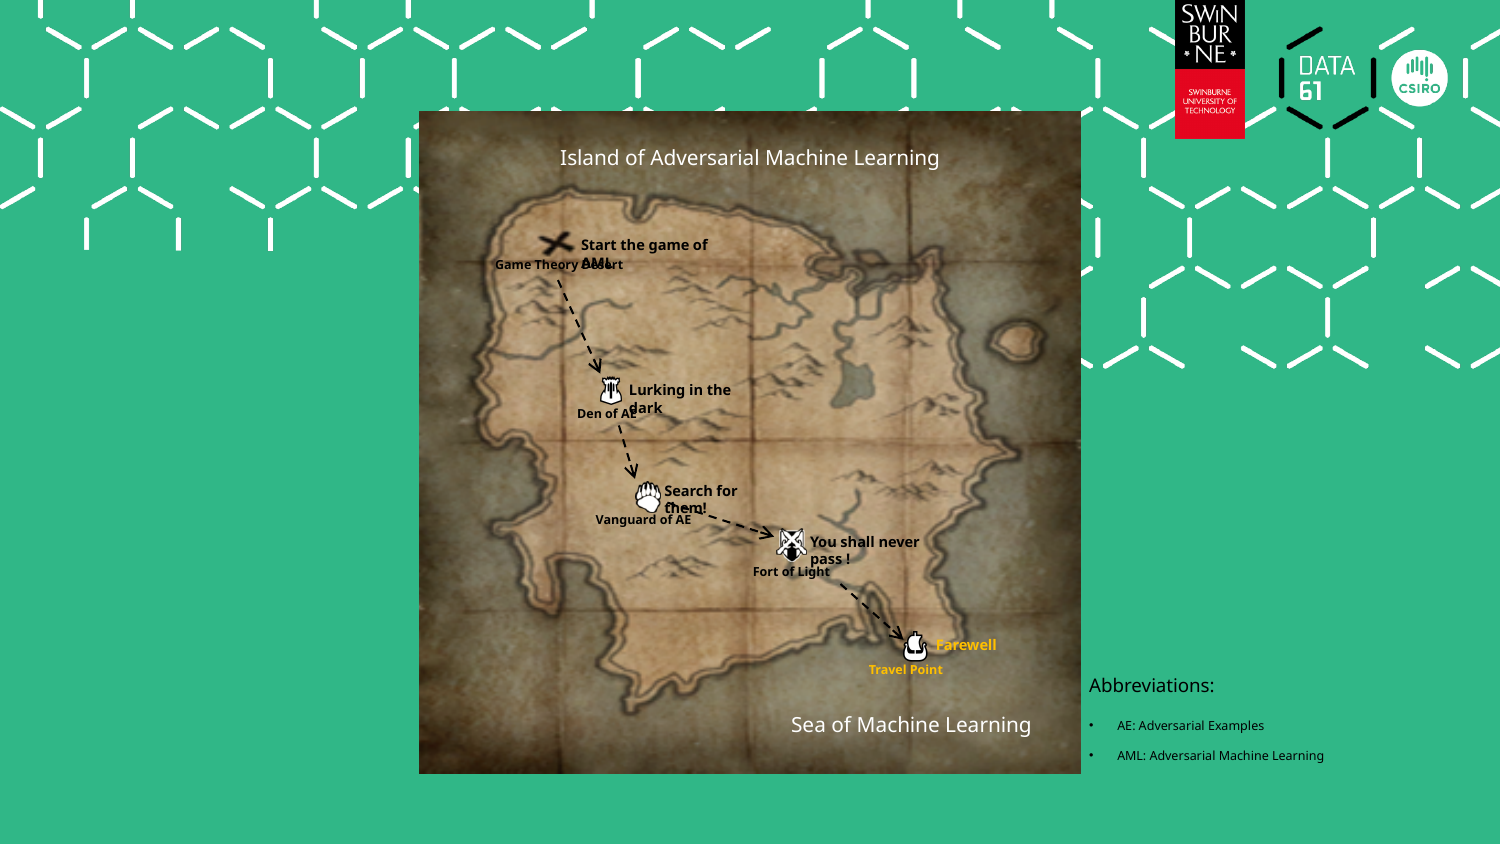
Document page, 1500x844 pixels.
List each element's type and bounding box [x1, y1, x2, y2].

picture [0, 0, 1500, 375]
text_box [418, 111, 1413, 774]
